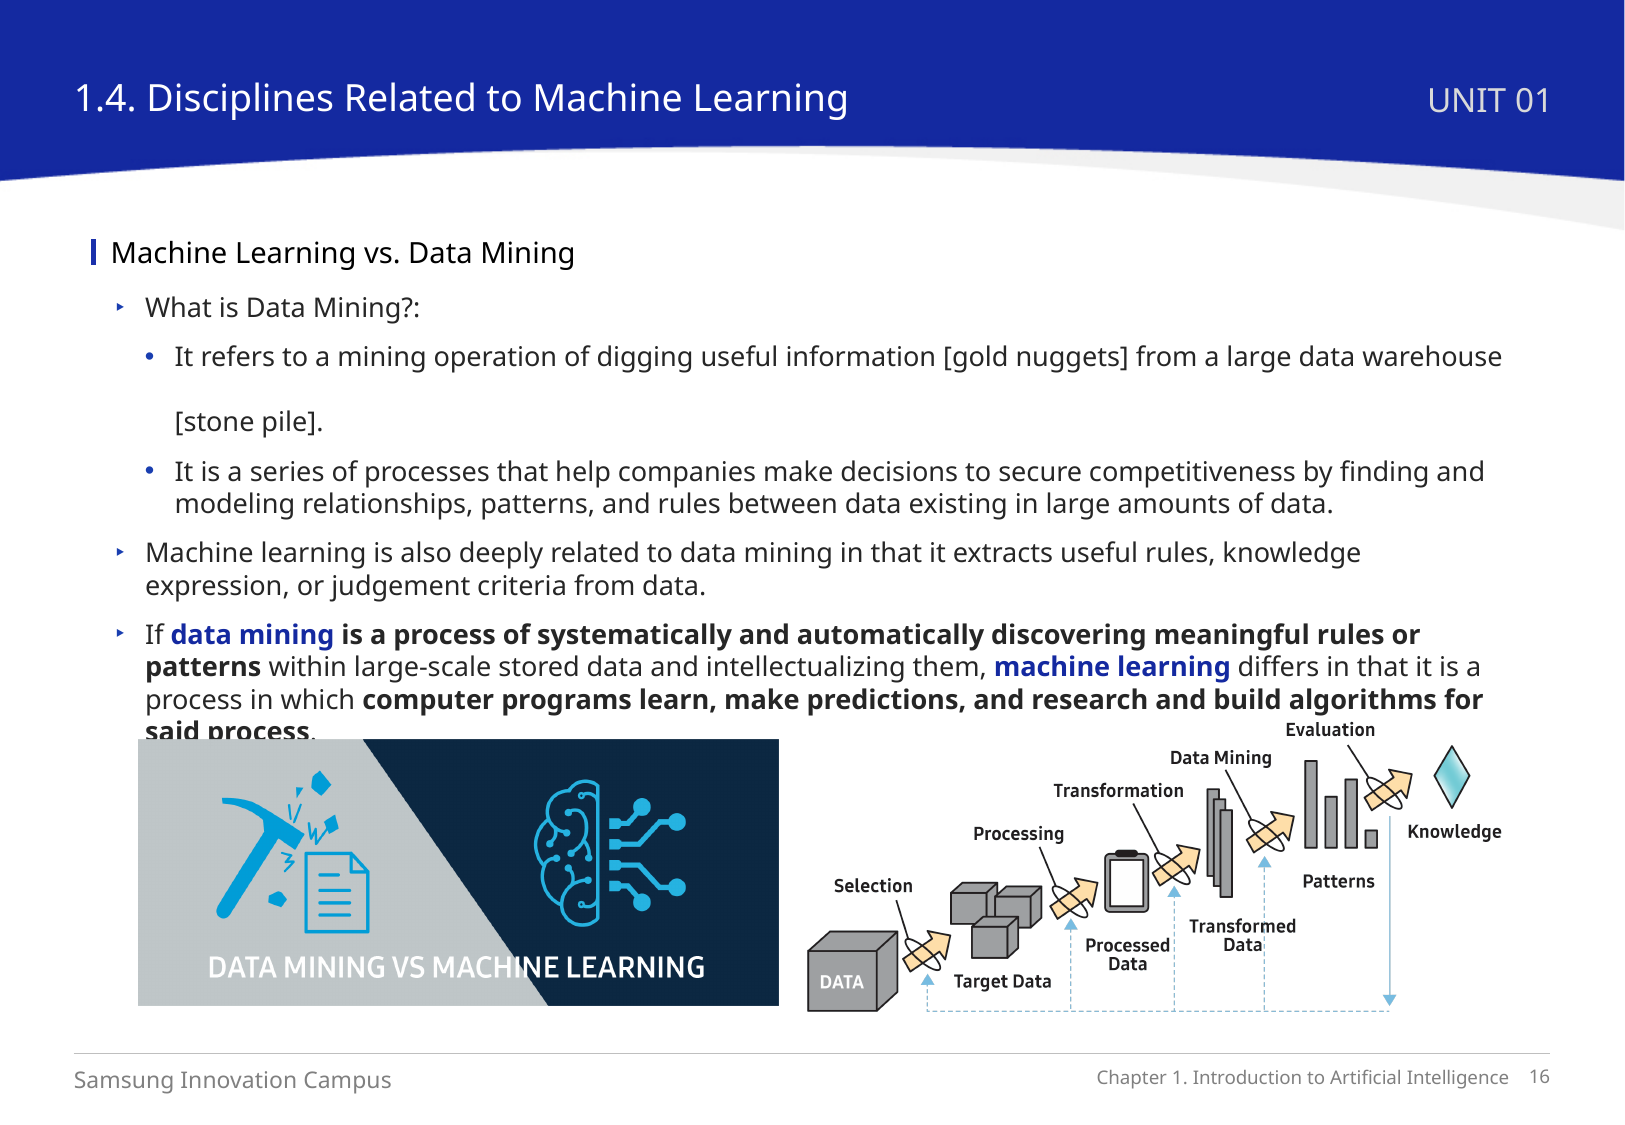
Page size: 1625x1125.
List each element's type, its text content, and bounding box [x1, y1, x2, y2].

picture [0, 0, 1625, 1125]
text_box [73, 73, 1554, 120]
text_box Machine Learning vs. Data Mining [91, 233, 1599, 270]
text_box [138, 720, 1502, 1012]
text_box What is Data Mining?: It refers to a mining operation of digging useful information [gold nuggets] from a large data warehouse [stone pile]. It is a series of processes that help companies make decisions to secure competitiveness by finding and modeling relationships, patterns, and rules between data existing in large amounts of data. Machine learning is also deeply related to data mining in that it extracts useful rules, knowledge expression, or judgement criteria from data. If data mining is a process of systematically and automatically discovering meaningful rules or patterns within large-scale stored data and intellectualizing them, machine learning differs in that it is a process in which computer programs learn, make predictions, and research and build algorithms for said process. [114, 278, 1532, 760]
